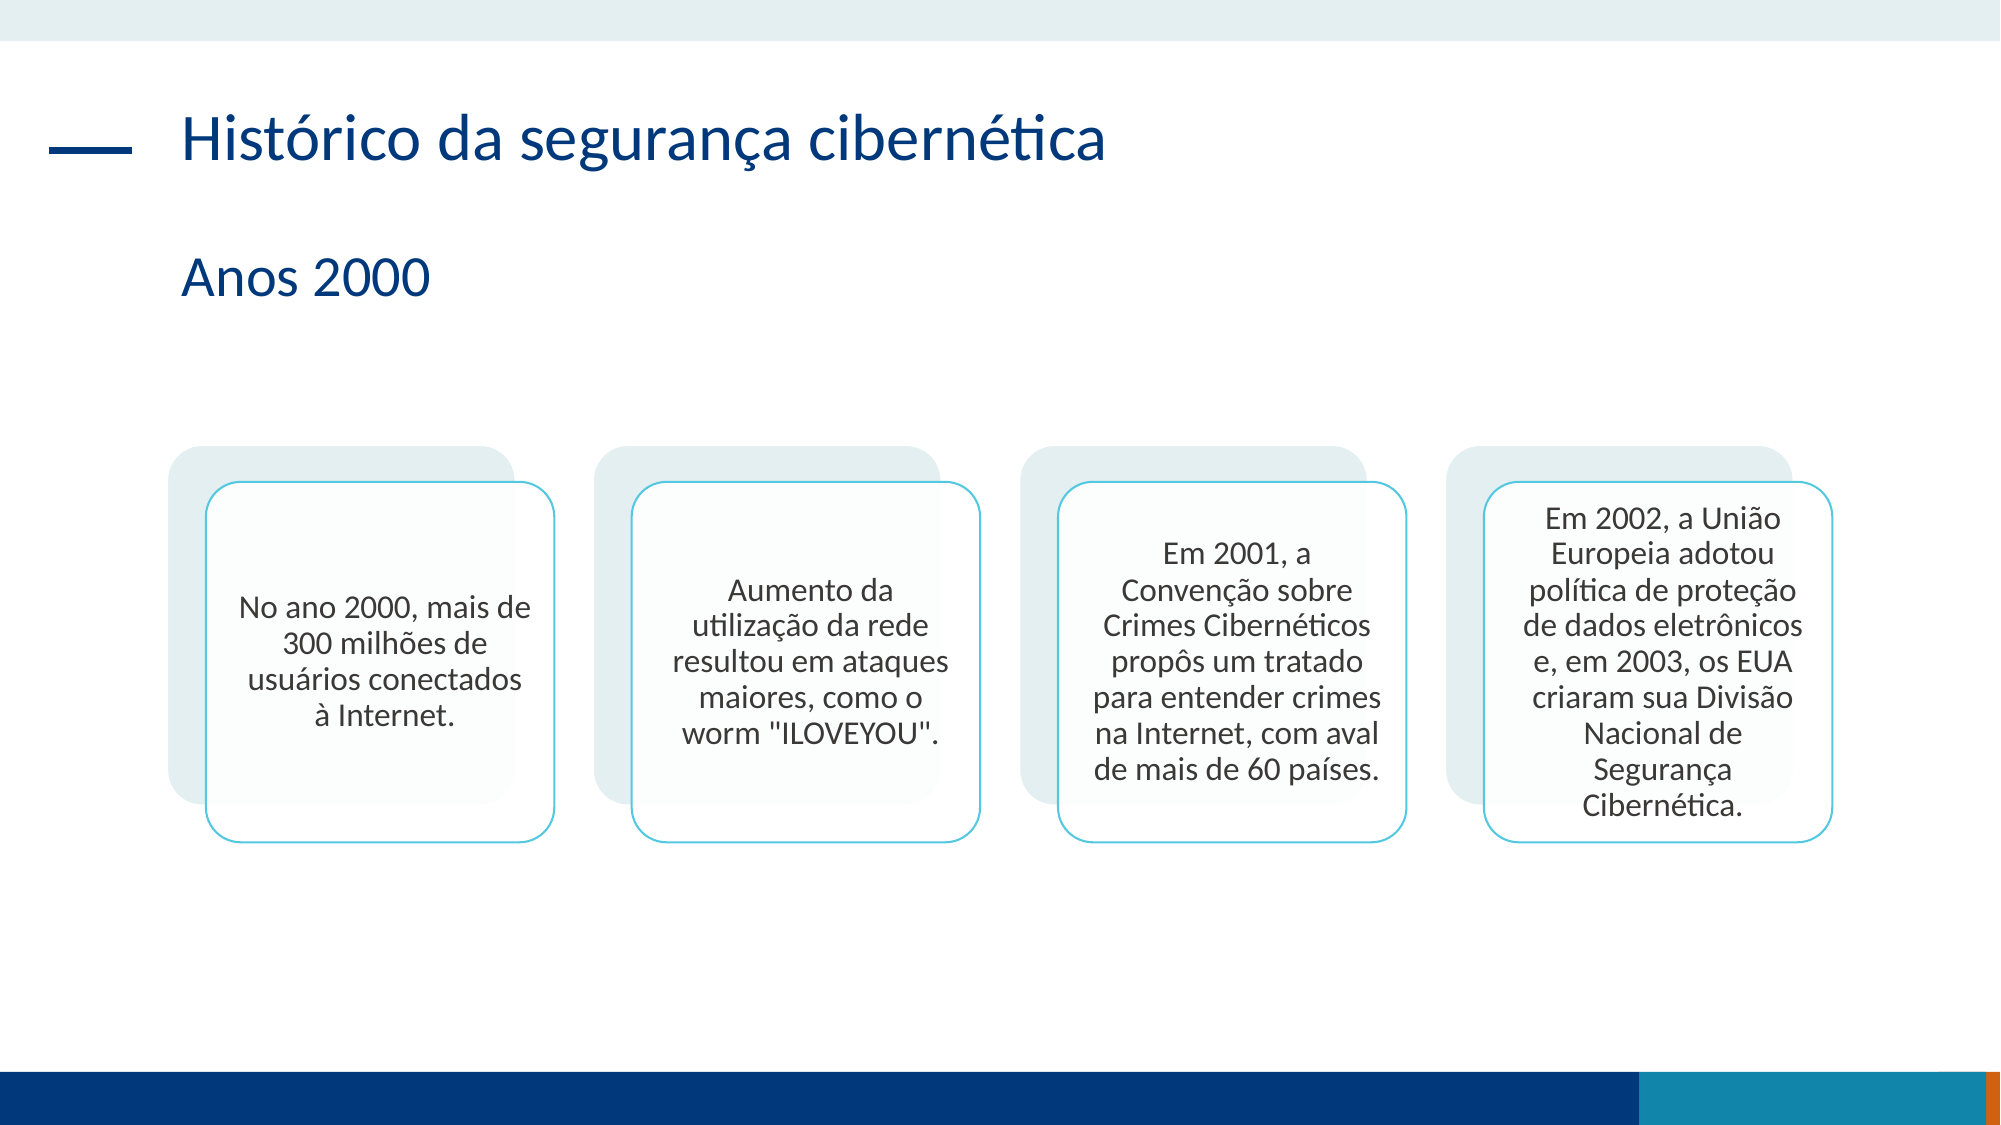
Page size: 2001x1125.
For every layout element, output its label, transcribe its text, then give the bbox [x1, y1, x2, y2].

list Anos 2000 [167, 238, 1833, 380]
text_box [167, 401, 1833, 887]
list Histórico da segurança cibernética [167, 95, 1833, 237]
